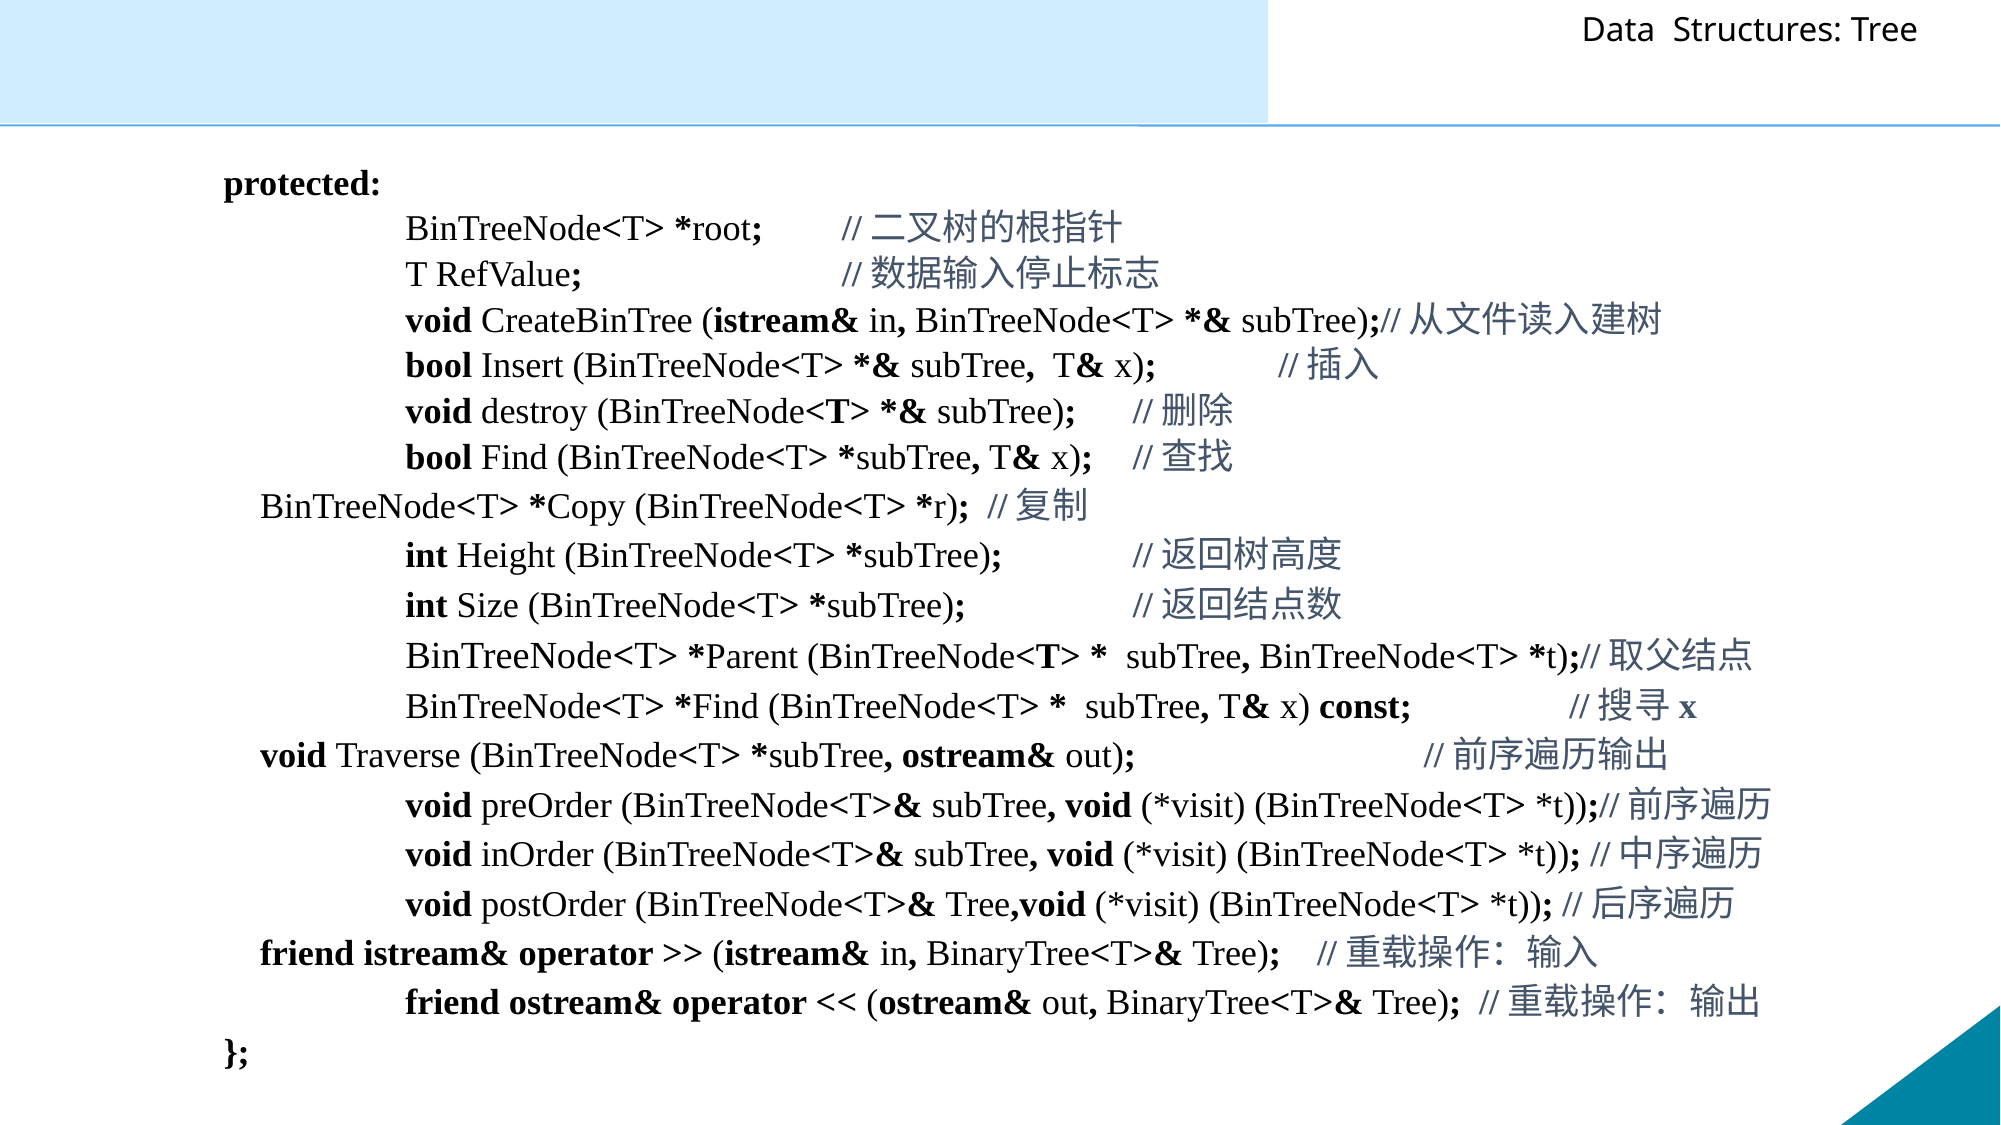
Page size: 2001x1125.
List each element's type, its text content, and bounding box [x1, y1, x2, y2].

list protected: BinTreeNode<T> *root; //二叉树的根指针 T RefValue; //数据输入停止标志 void CreateBinTree (istream& in, BinTreeNode<T> *& subTree);//从文件读入建树 bool Insert (BinTreeNode<T> *& subTree, T& x); //插入 void destroy (BinTreeNode<T> *& subTree); //删除 bool Find (BinTreeNode<T> *subTree, T& x); //查找 BinTreeNode<T> *Copy (BinTreeNode<T> *r); //复制 int Height (BinTreeNode<T> *subTree); //返回树高度 int Size (BinTreeNode<T> *subTree); //返回结点数 BinTreeNode<T> *Parent (BinTreeNode<T> * subTree, BinTreeNode<T> *t);//取父结点 BinTreeNode<T> *Find (BinTreeNode<T> * subTree, T& x) const; //搜寻x void Traverse (BinTreeNode<T> *subTree, ostream& out); //前序遍历输出 void preOrder (BinTreeNode<T>& subTree, void (*visit) (BinTreeNode<T> *t));//前序遍历 void inOrder (BinTreeNode<T>& subTree, void (*visit) (BinTreeNode<T> *t)); //中序遍历 void postOrder (BinTreeNode<T>& Tree,void (*visit) (BinTreeNode<T> *t)); //后序遍历 friend istream& operator >> (istream& in, BinaryTree<T>& Tree); //重载操作：输入 friend ostream& operator << (ostream& out, BinaryTree<T>& Tree); //重载操作：输出 }; [208, 149, 1845, 1094]
